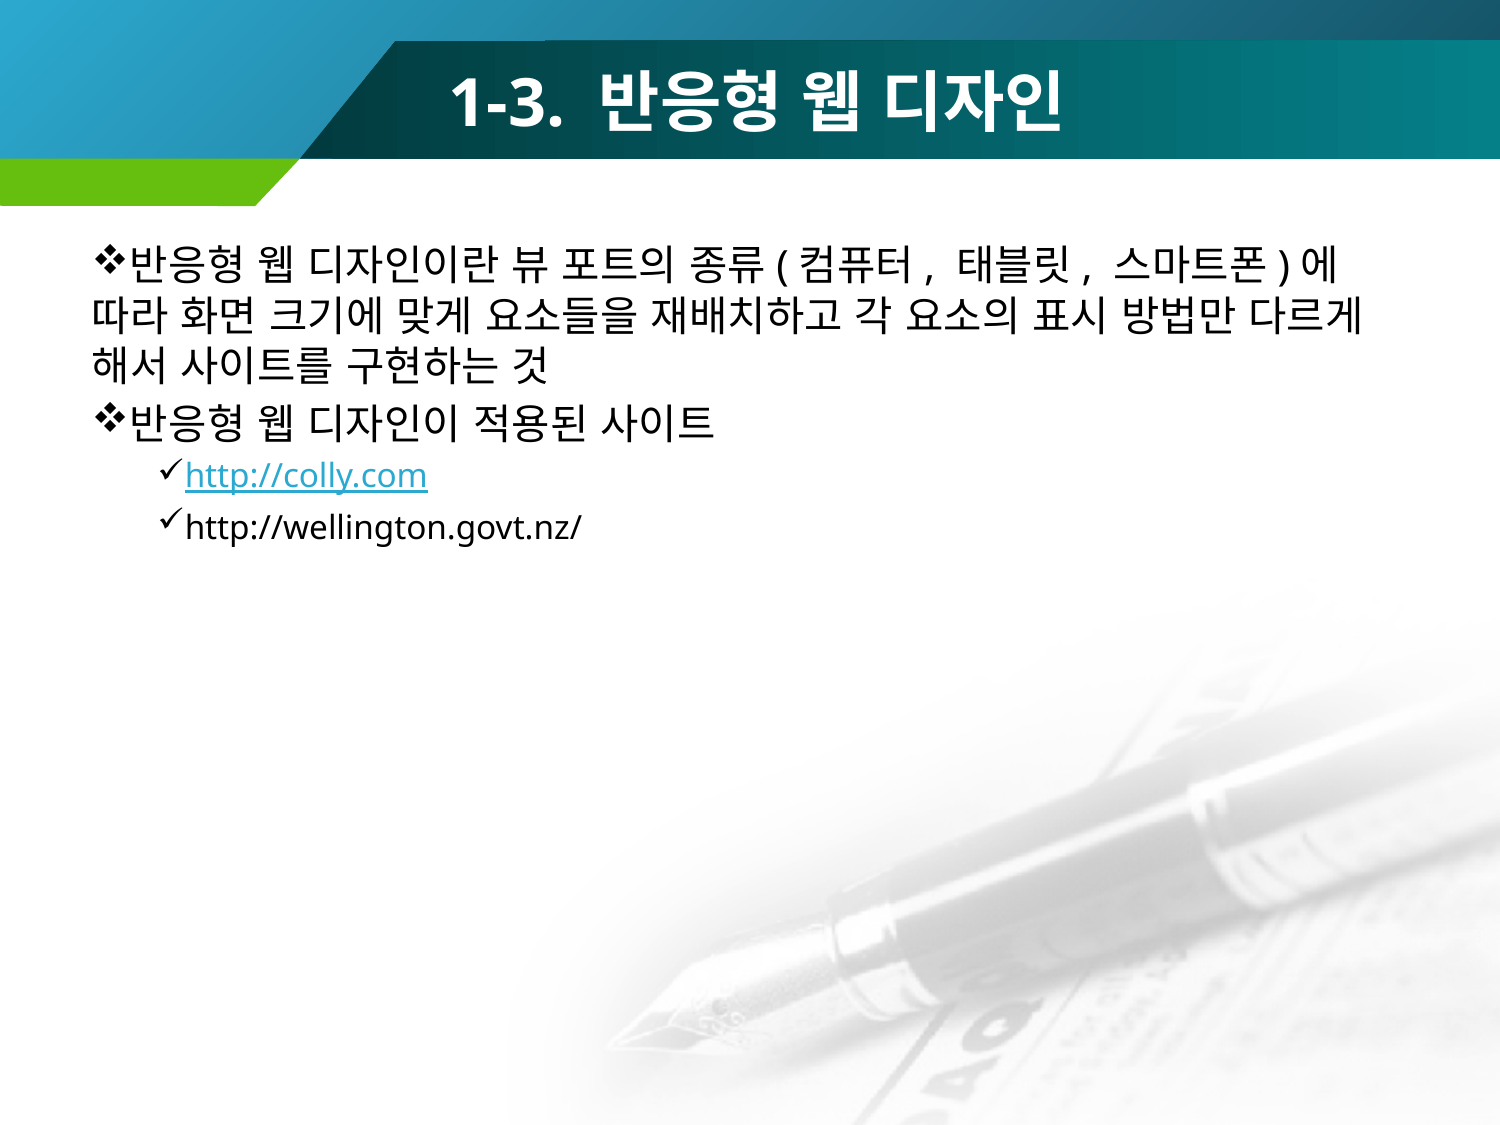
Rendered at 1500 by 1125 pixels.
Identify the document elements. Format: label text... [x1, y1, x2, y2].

title 1-3. 반응형 웹 디자인 [433, 36, 1500, 163]
picture [490, 448, 1500, 1125]
list 반응형 웹 디자인이란 뷰 포트의 종류(컴퓨터, 태블릿, 스마트폰)에 따라 화면 크기에 맞게 요소들을 재배치하고 각 요소의 표시 방법만 다르게 해서 사이트를 구현하는 것 반응형 웹 디자인이 적용된 사이트 http://colly.com http://wellington.govt.nz/ [76, 231, 1427, 965]
